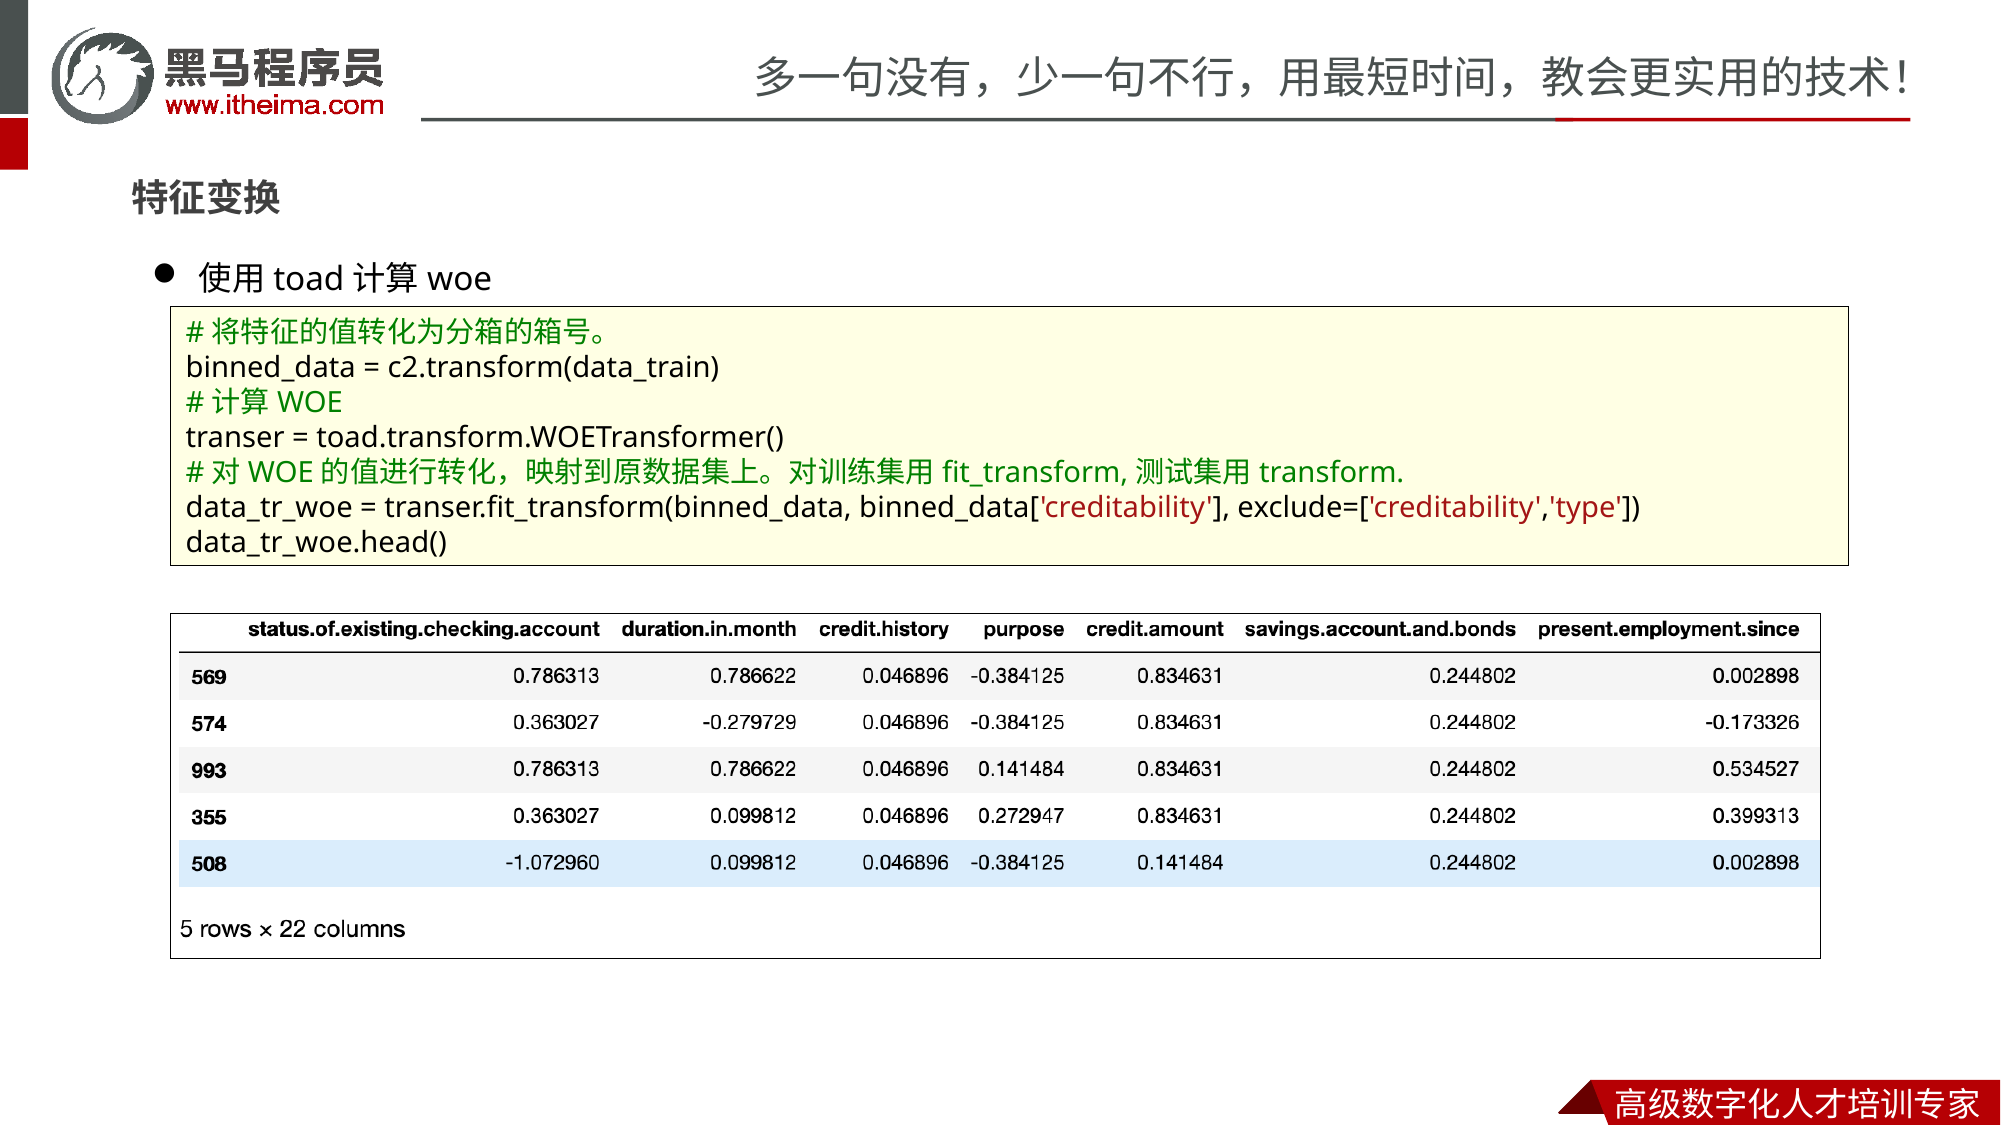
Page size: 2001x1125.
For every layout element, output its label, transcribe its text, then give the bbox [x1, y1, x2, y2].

text_box 使用toad计算woe [137, 250, 507, 305]
list 特征变换 [116, 154, 1880, 239]
picture [50, 26, 384, 125]
text_box #将特征的值转化为分箱的箱号。 binned_data = c2.transform(data_train) #计算WOE transer = toad.transform.WOETransformer() #对WOE的值进行转化，映射到原数据集上。对训练集用fit_transform,测试集用transform. data_tr_woe = transer.fit_transform(binned_data, binned_data['creditability'], exclude=['creditability','type']) data_tr_woe.head() [170, 306, 1849, 566]
picture [170, 612, 1822, 959]
